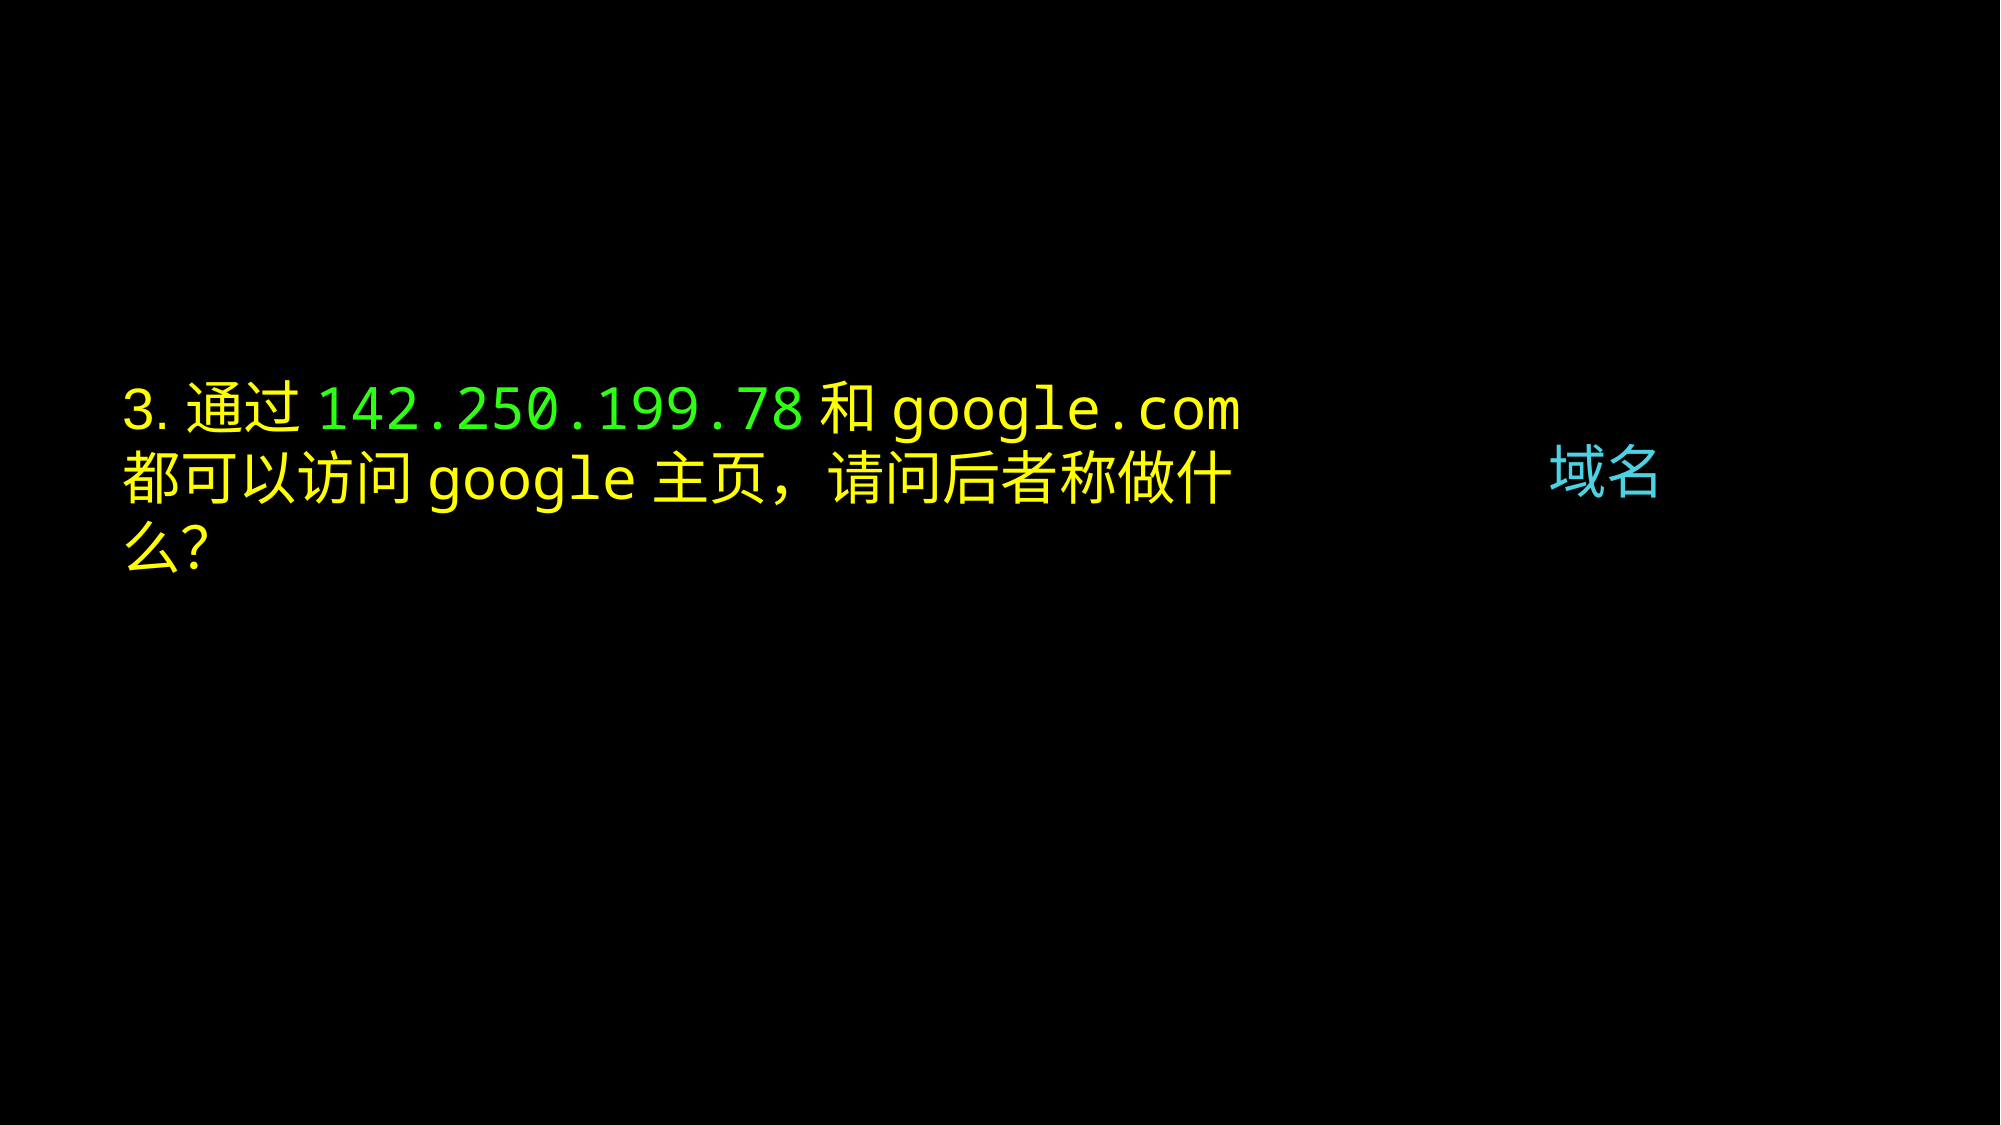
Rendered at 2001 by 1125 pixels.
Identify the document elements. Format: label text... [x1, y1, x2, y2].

text_box 域名 [1320, 427, 1893, 513]
title 3.通过142.250.199.78和google.com都可以访问google主页，请问后者称做什么？ [107, 98, 1260, 994]
